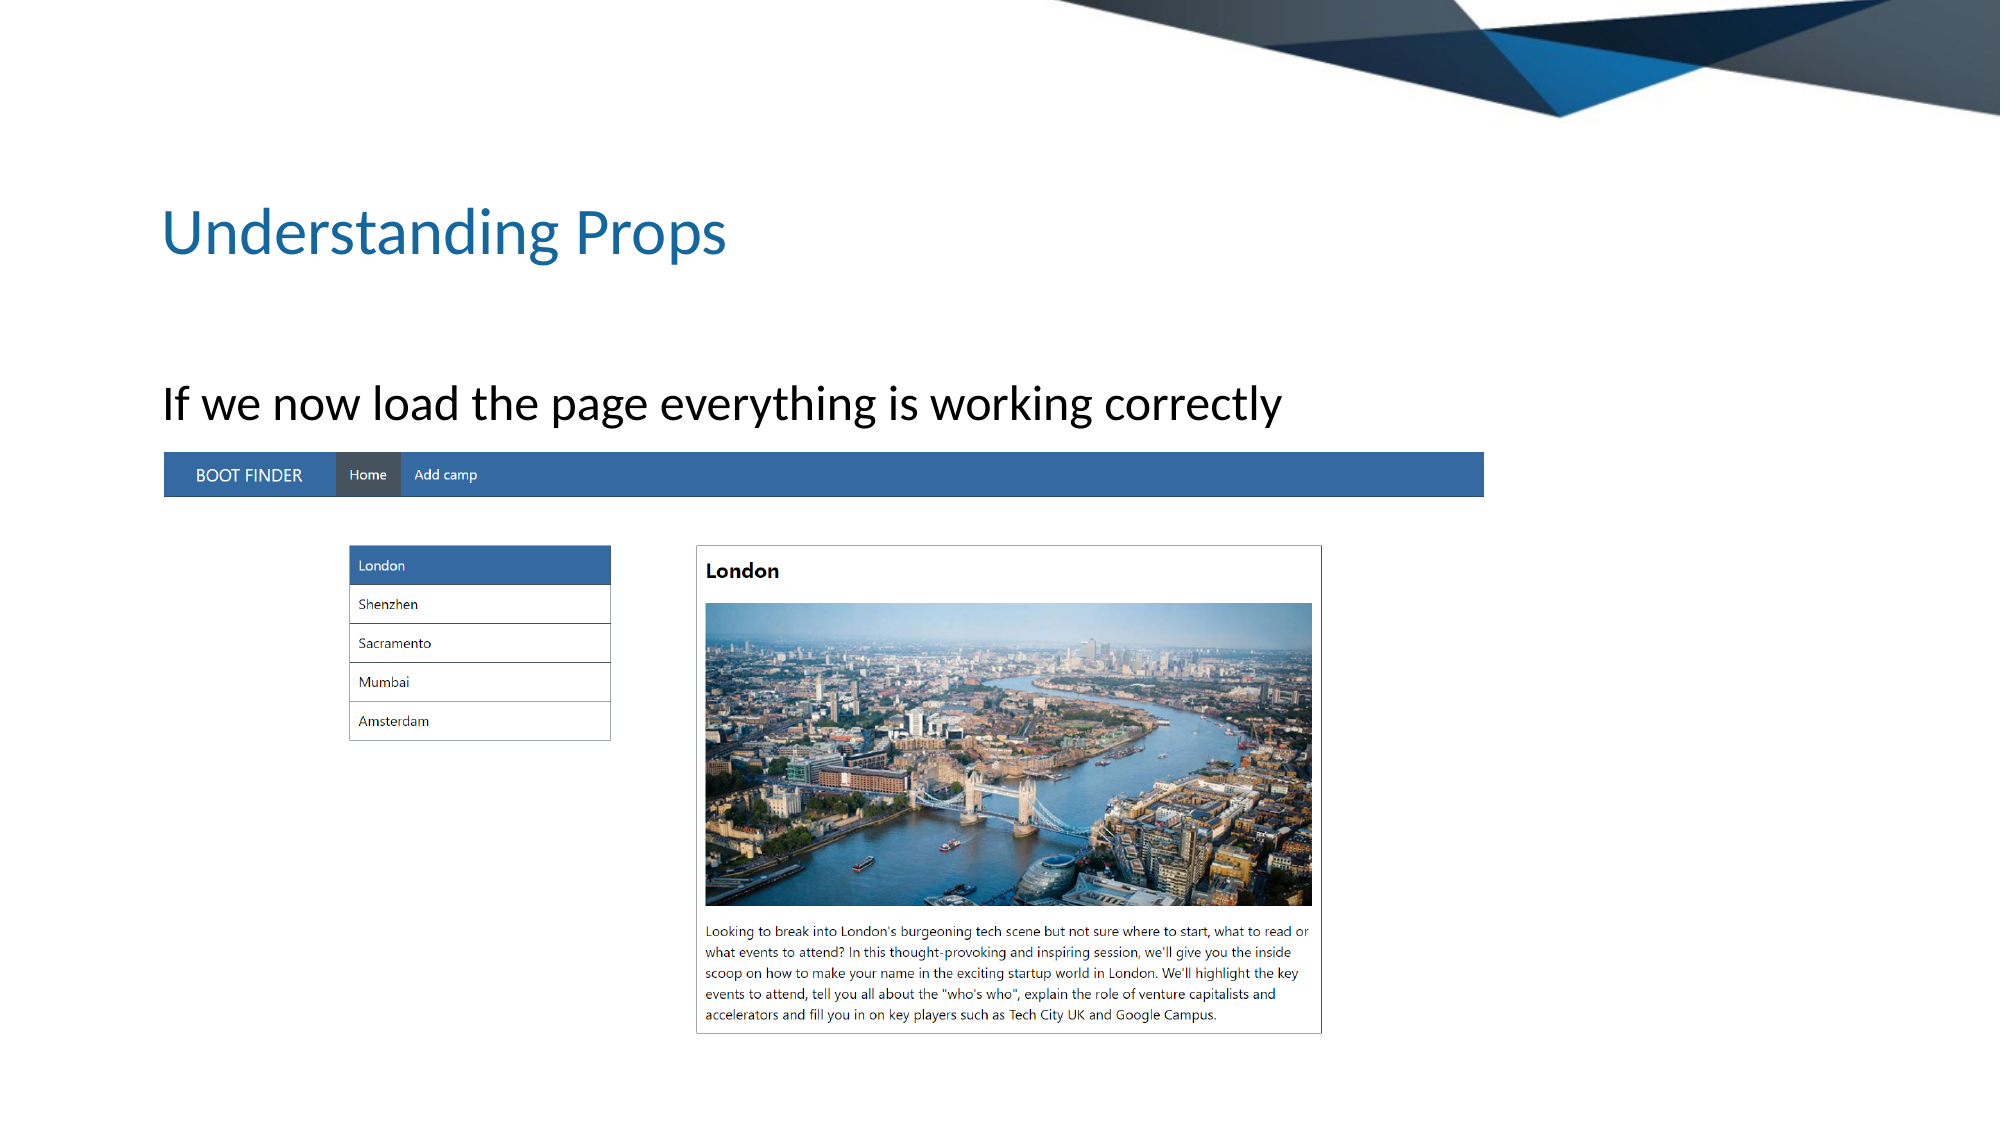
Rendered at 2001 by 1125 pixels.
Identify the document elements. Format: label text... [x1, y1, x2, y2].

text_box Understanding Props [146, 180, 1863, 276]
picture [0, 0, 2000, 125]
picture [164, 452, 1484, 1125]
subtitle If we now load the page everything is working correctly [146, 332, 1863, 1059]
